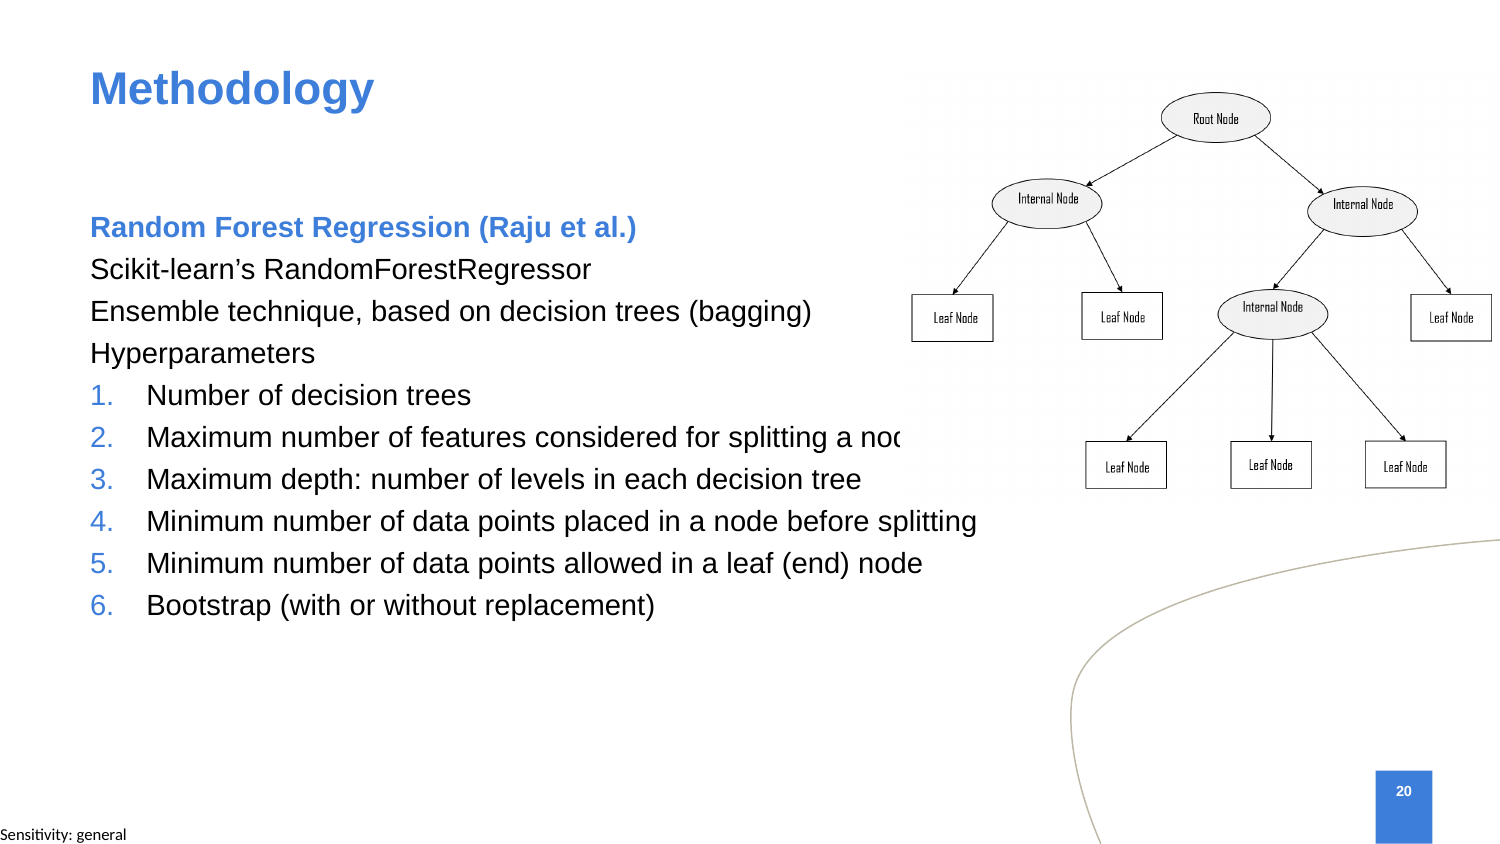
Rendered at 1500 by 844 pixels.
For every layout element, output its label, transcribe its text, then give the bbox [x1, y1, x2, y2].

slide_number 20 [1375, 770, 1433, 844]
title Methodology [75, 55, 1425, 187]
list Random Forest Regression (Raju et al.) Scikit-learn’s RandomForestRegressor Ensemble technique, based on decision trees (bagging) Hyperparameters Number of decision trees Maximum number of features considered for splitting a node Maximum depth: number of levels in each decision tree Minimum number of data points placed in a node before splitting Minimum number of data points allowed in a leaf (end) node Bootstrap (with or without replacement) [75, 194, 1425, 752]
picture [900, 69, 1500, 506]
